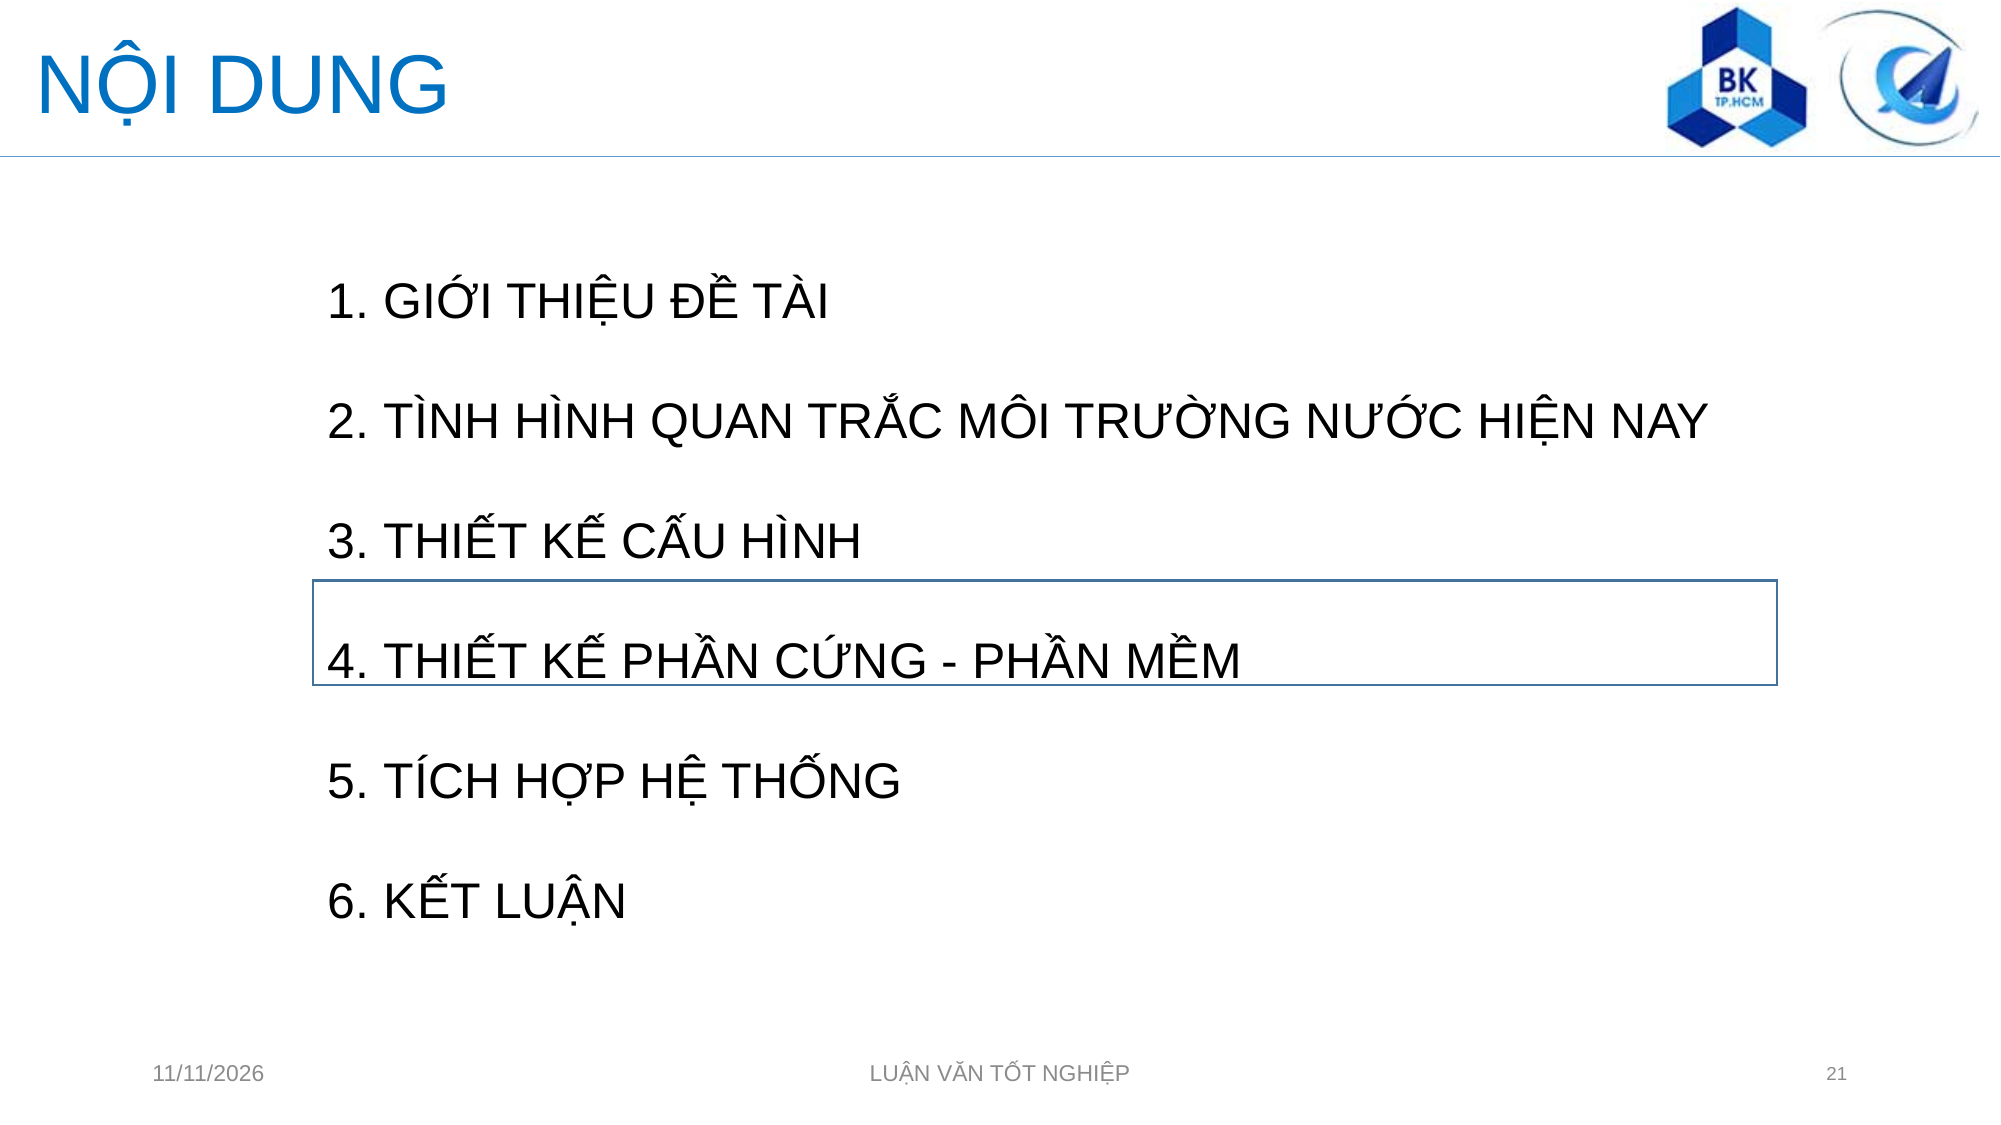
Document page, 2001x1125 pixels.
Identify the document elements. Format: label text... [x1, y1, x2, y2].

slide_number 02-Jul-19 [137, 1042, 588, 1103]
text_box GIỚI THIỆU ĐỀ TÀI TÌNH HÌNH QUAN TRẮC MÔI TRƯỜNG NƯỚC HIỆN NAY THIẾT KẾ CẤU HÌNH THIẾT KẾ PHẦN CỨNG - PHẦN MỀM TÍCH HỢP HỆ THỐNG KẾT LUẬN [312, 686, 1778, 936]
slide_number 21 [1412, 1042, 1863, 1103]
picture [1665, 2, 1979, 156]
text_box NỘI DUNG [0, 22, 466, 138]
text_box GIỚI THIỆU ĐỀ TÀI TÌNH HÌNH QUAN TRẮC MÔI TRƯỜNG NƯỚC HIỆN NAY THIẾT KẾ CẤU HÌNH THIẾT KẾ PHẦN CỨNG - PHẦN MỀM TÍCH HỢP HỆ THỐNG KẾT LUẬN [312, 200, 1778, 579]
footer LUẬN VĂN TỐT NGHIỆP [662, 1042, 1338, 1103]
text_box [312, 579, 1778, 686]
